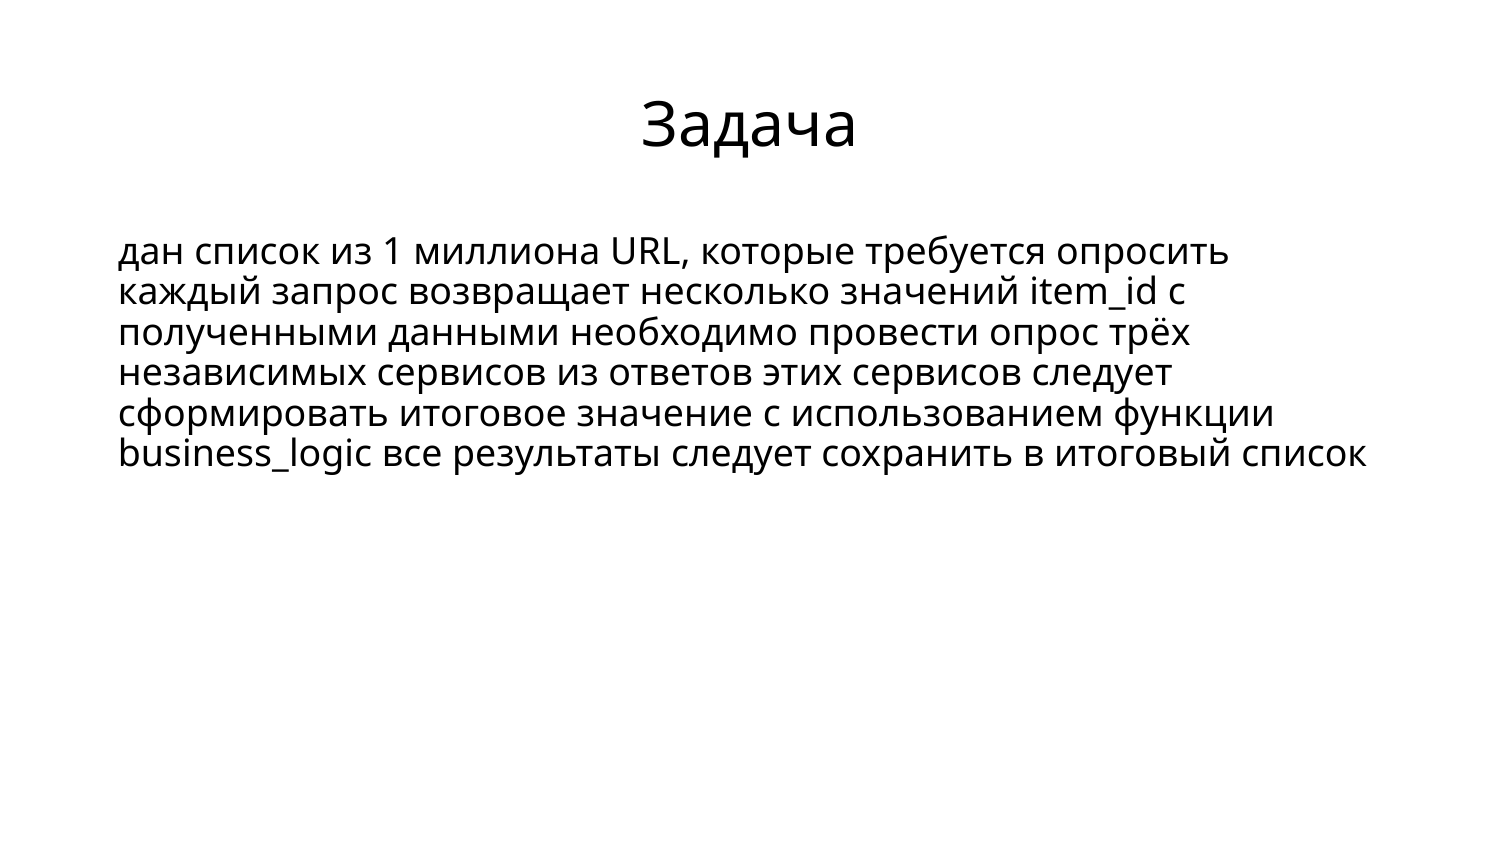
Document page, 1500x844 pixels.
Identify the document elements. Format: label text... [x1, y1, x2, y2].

title Задача [103, 44, 1397, 208]
list дан список из 1 миллиона URL, которые требуется опросить каждый запрос возвращает несколько значений item_id с полученными данными необходимо провести опрос трёх независимых сервисов из ответов этих сервисов следует сформировать итоговое значение с использованием функции business_logic все результаты следует сохранить в итоговый список [103, 224, 1397, 760]
